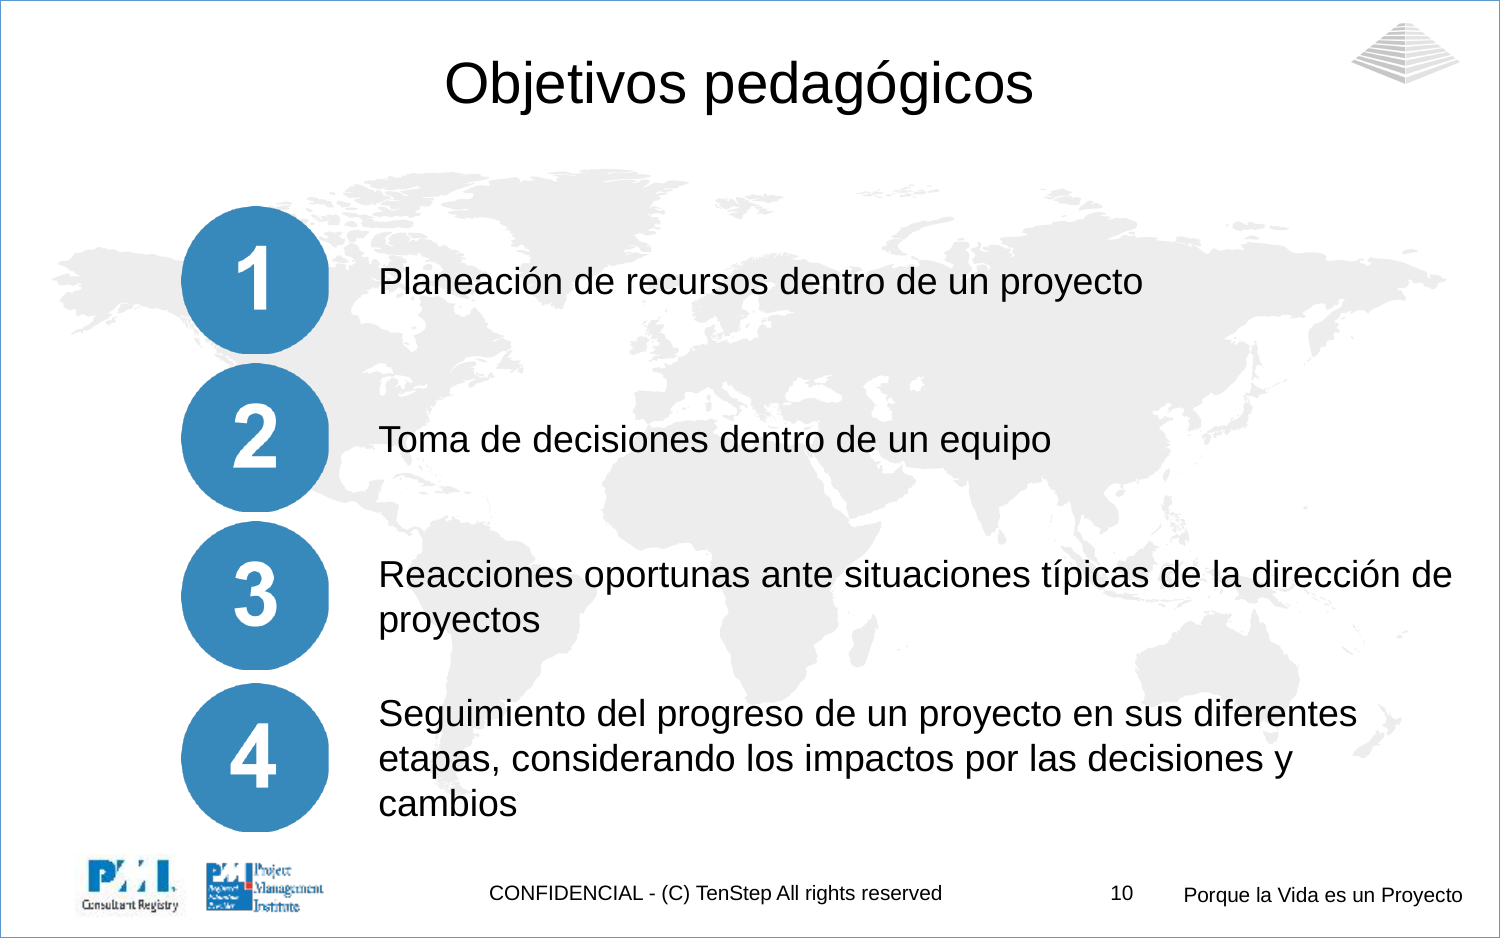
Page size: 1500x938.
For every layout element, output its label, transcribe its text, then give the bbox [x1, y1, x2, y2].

picture [199, 854, 333, 920]
picture [75, 854, 186, 919]
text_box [180, 521, 1484, 670]
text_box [180, 205, 1193, 355]
slide_number 10 [1074, 872, 1169, 923]
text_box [180, 681, 1451, 834]
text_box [180, 363, 1193, 512]
footer CONFIDENCIAL - (C) TenStep All rights reserved [340, 872, 1074, 923]
title Objetivos pedagógicos [75, 37, 1405, 136]
